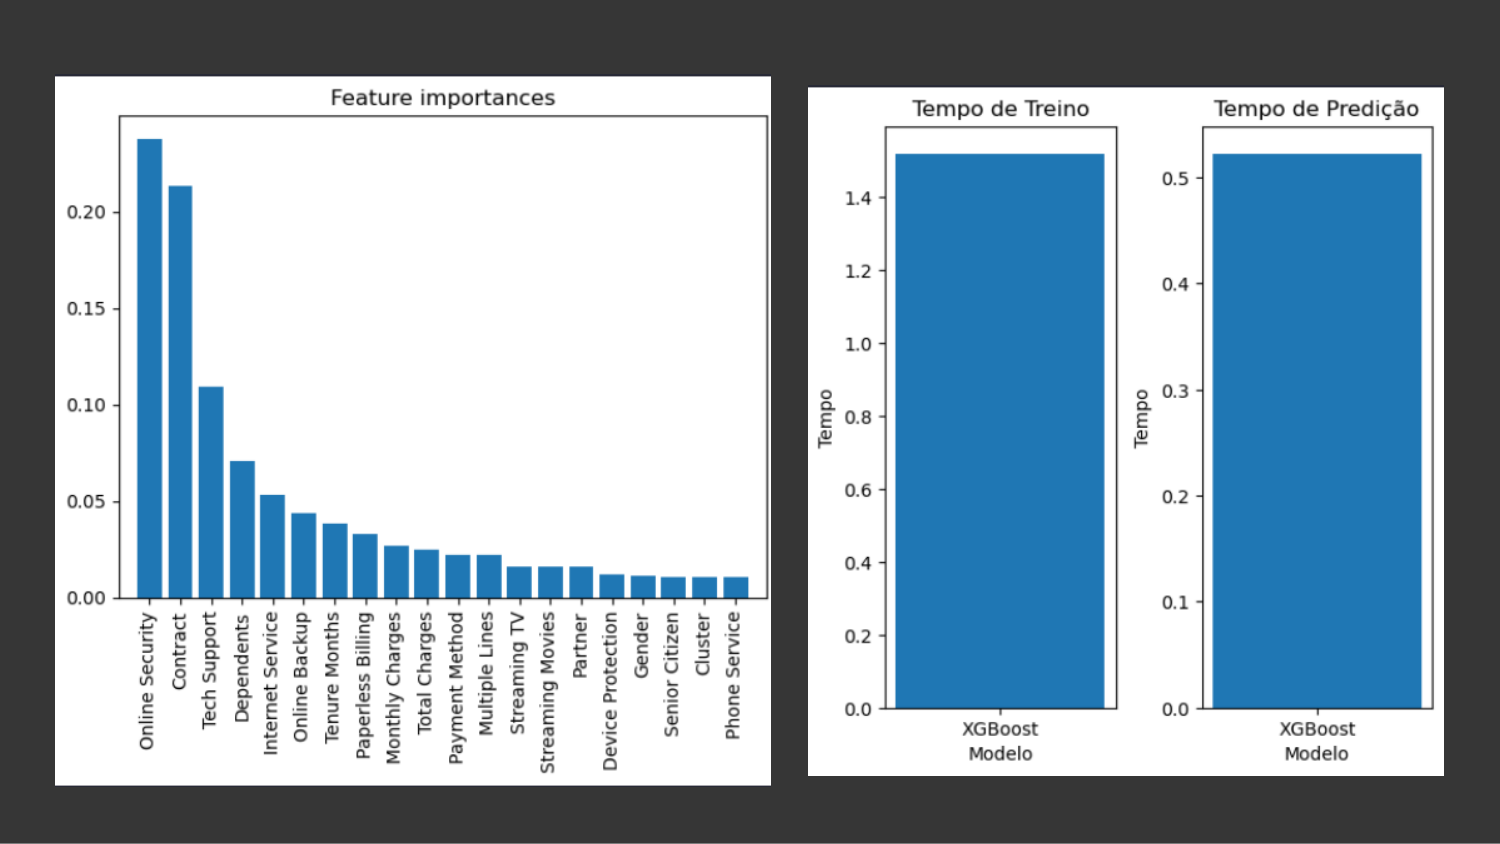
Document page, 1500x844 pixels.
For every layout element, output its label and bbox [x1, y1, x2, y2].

text_box [0, 0, 1500, 844]
picture [55, 74, 771, 787]
picture [808, 85, 1445, 776]
